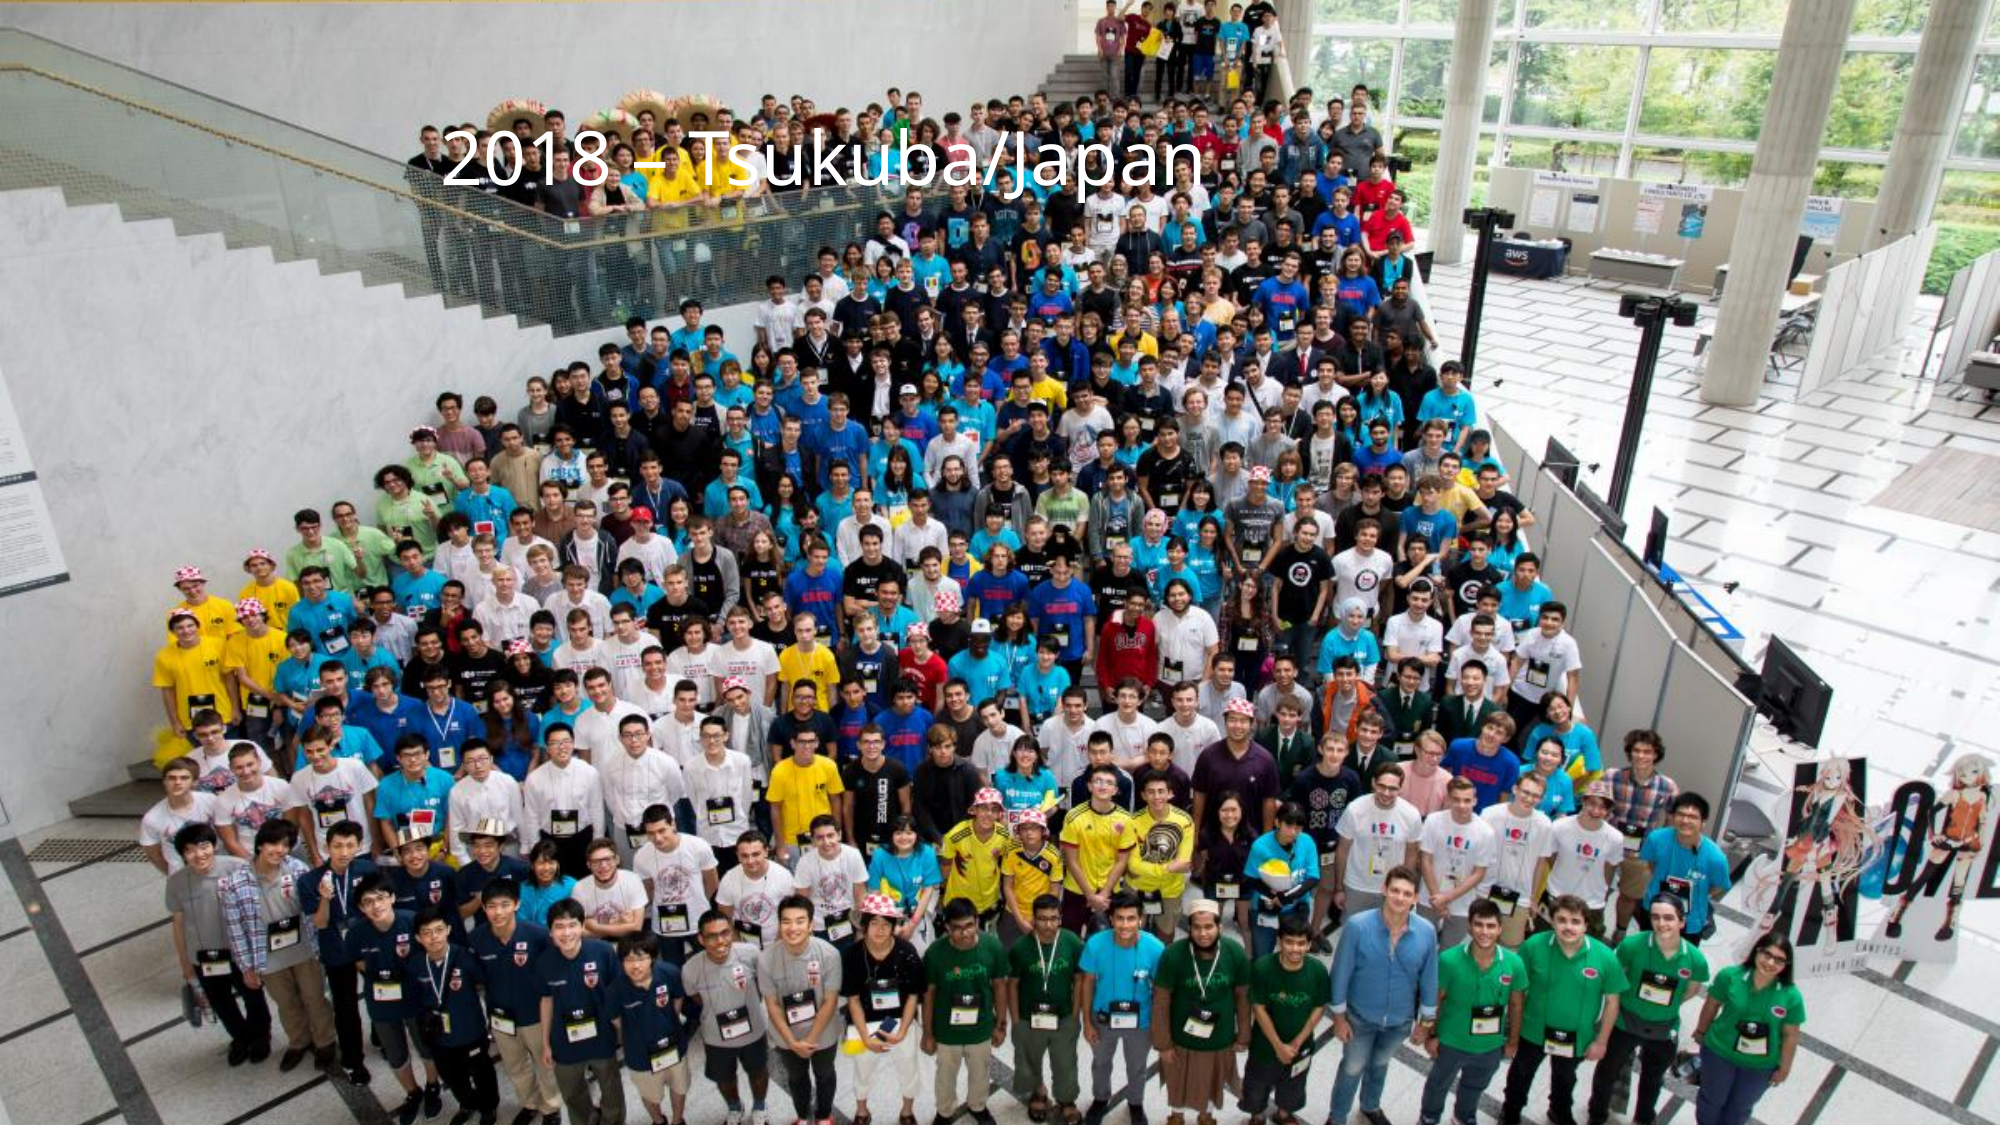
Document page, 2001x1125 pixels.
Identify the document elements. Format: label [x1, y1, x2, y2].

list [0, 0, 2000, 1125]
